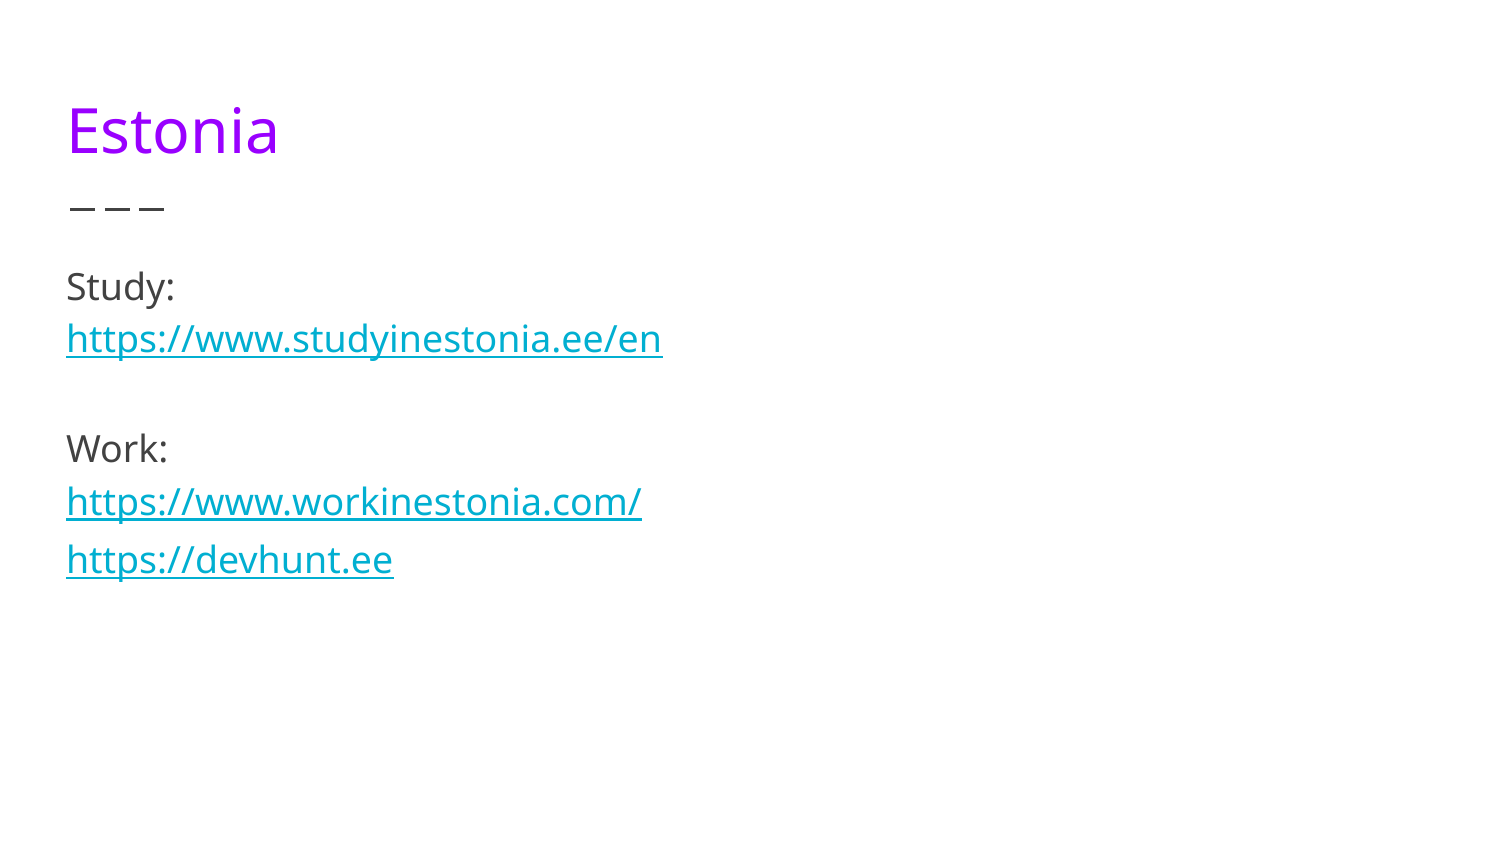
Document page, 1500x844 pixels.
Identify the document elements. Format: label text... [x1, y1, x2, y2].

title Estonia [51, 61, 1449, 182]
list Study: https://www.studyinestonia.ee/en Work: https://www.workinestonia.com/ https://devhunt.ee [51, 240, 1449, 750]
